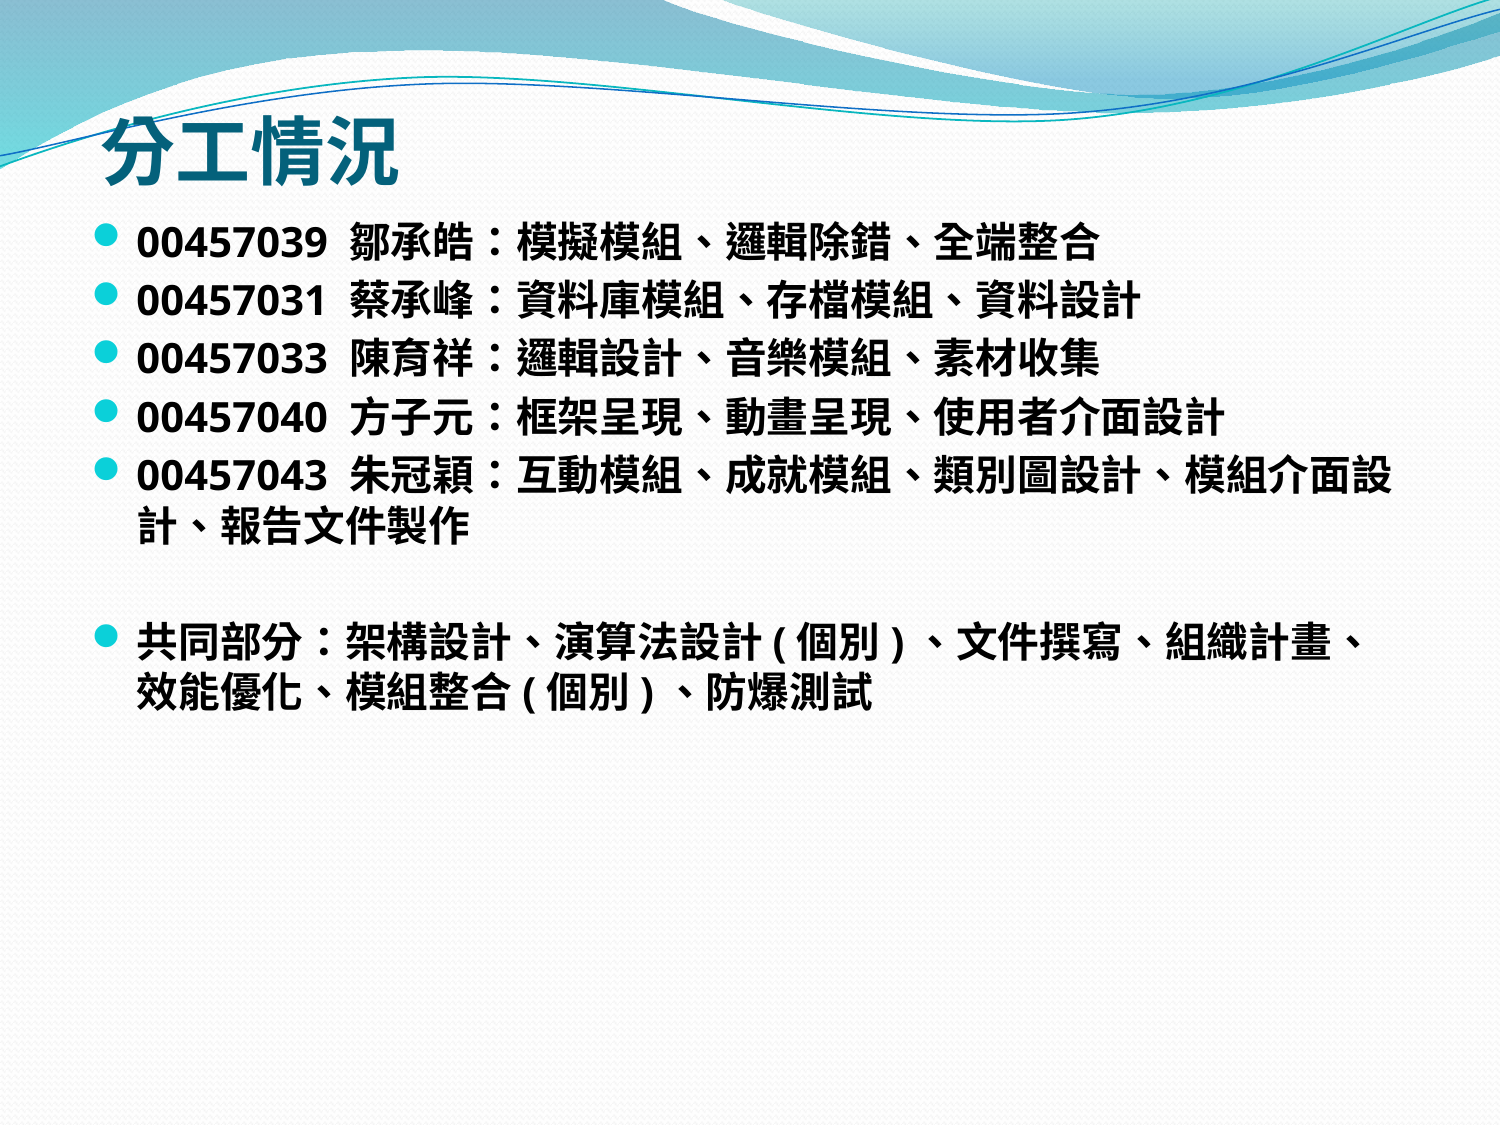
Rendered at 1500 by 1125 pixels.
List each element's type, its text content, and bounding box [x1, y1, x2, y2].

list 00457039 鄒承皓：模擬模組、邏輯除錯、全端整合 00457031 蔡承峰：資料庫模組、存檔模組、資料設計 00457033 陳育祥：邏輯設計、音樂模組、素材收集 00457040 方子元：框架呈現、動畫呈現、使用者介面設計 00457043 朱冠穎：互動模組、成就模組、類別圖設計、模組介面設計、報告文件製作 共同部分：架構設計、演算法設計(個別)、文件撰寫、組織計畫、效能優化、模組整合(個別)、防爆測試 [76, 208, 1427, 929]
title 分工情況 [100, 42, 1451, 195]
